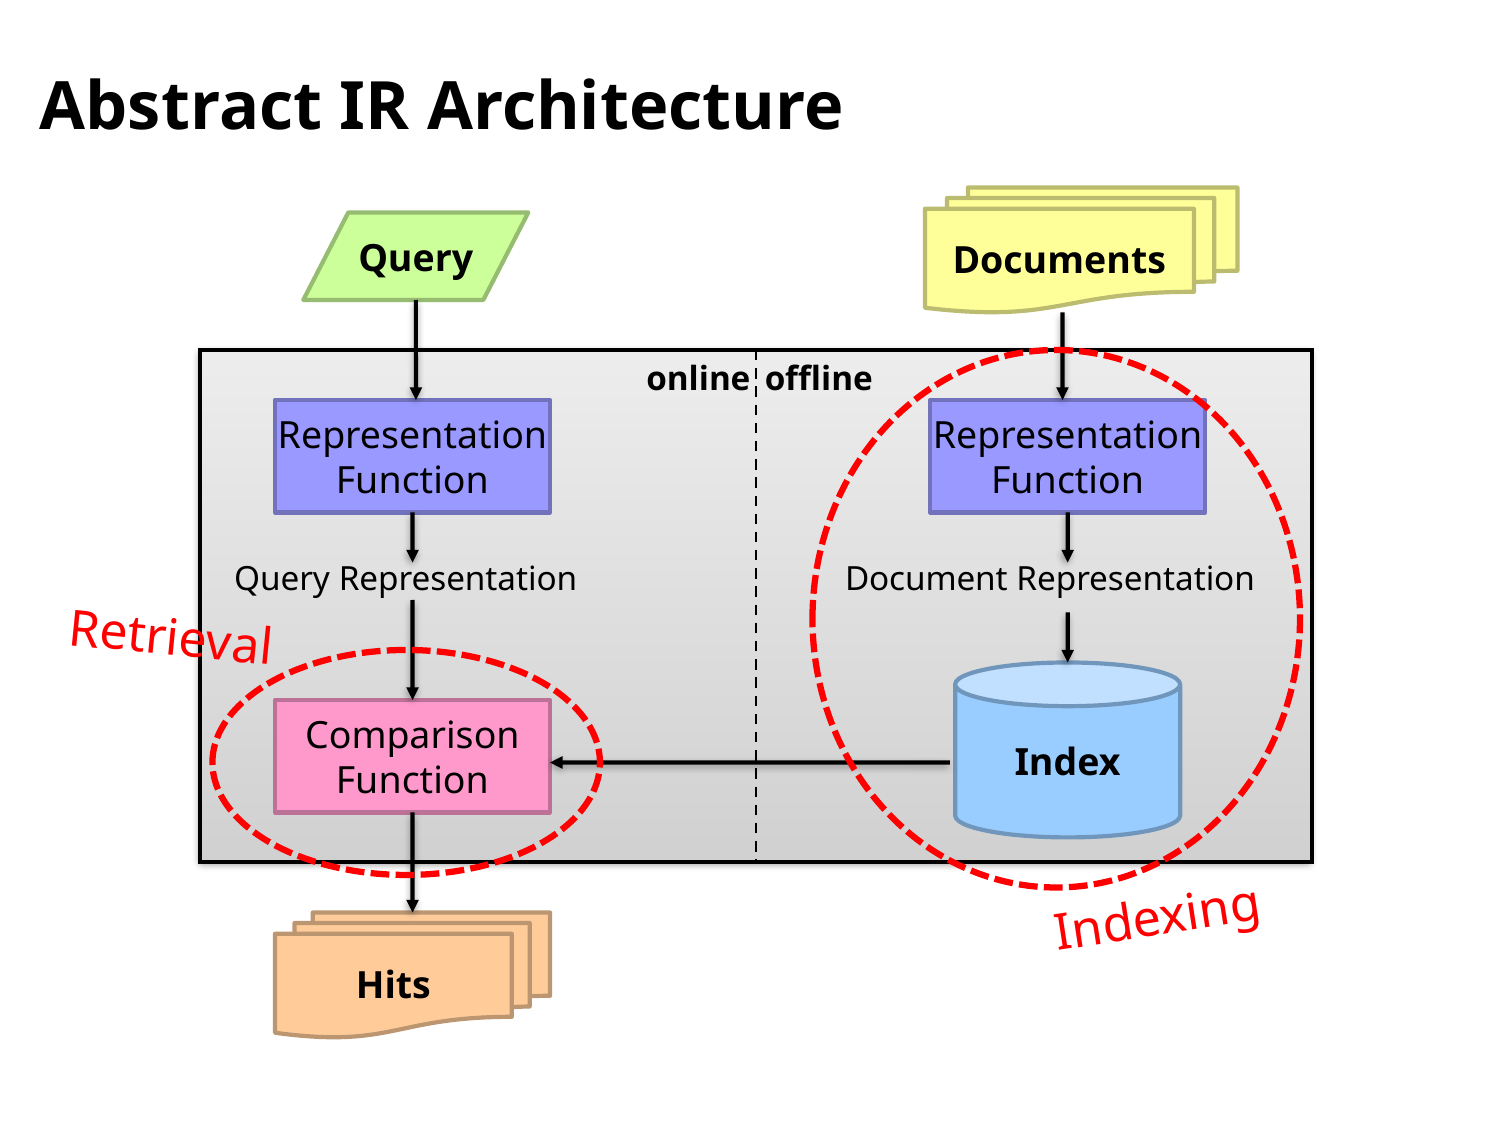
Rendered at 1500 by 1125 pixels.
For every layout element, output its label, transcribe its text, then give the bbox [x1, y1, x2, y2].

text_box [406, 875, 419, 913]
text_box Retrieval [51, 586, 292, 685]
text_box [812, 349, 1300, 888]
text_box [212, 649, 600, 875]
text_box offline [766, 349, 888, 405]
text_box [413, 299, 418, 349]
text_box 34 [812, 607, 1010, 613]
text_box Query [301, 210, 531, 303]
text_box Indexing [1034, 859, 1280, 971]
text_box [1061, 349, 1313, 863]
title Abstract IR Architecture [24, 18, 1451, 188]
text_box [199, 349, 1052, 863]
text_box 1 [500, 607, 755, 613]
text_box [1060, 312, 1065, 349]
text_box Hits [272, 910, 553, 1040]
text_box online [631, 349, 766, 405]
text_box 1 [757, 607, 812, 613]
text_box Documents [922, 185, 1240, 315]
text_box [410, 599, 415, 650]
